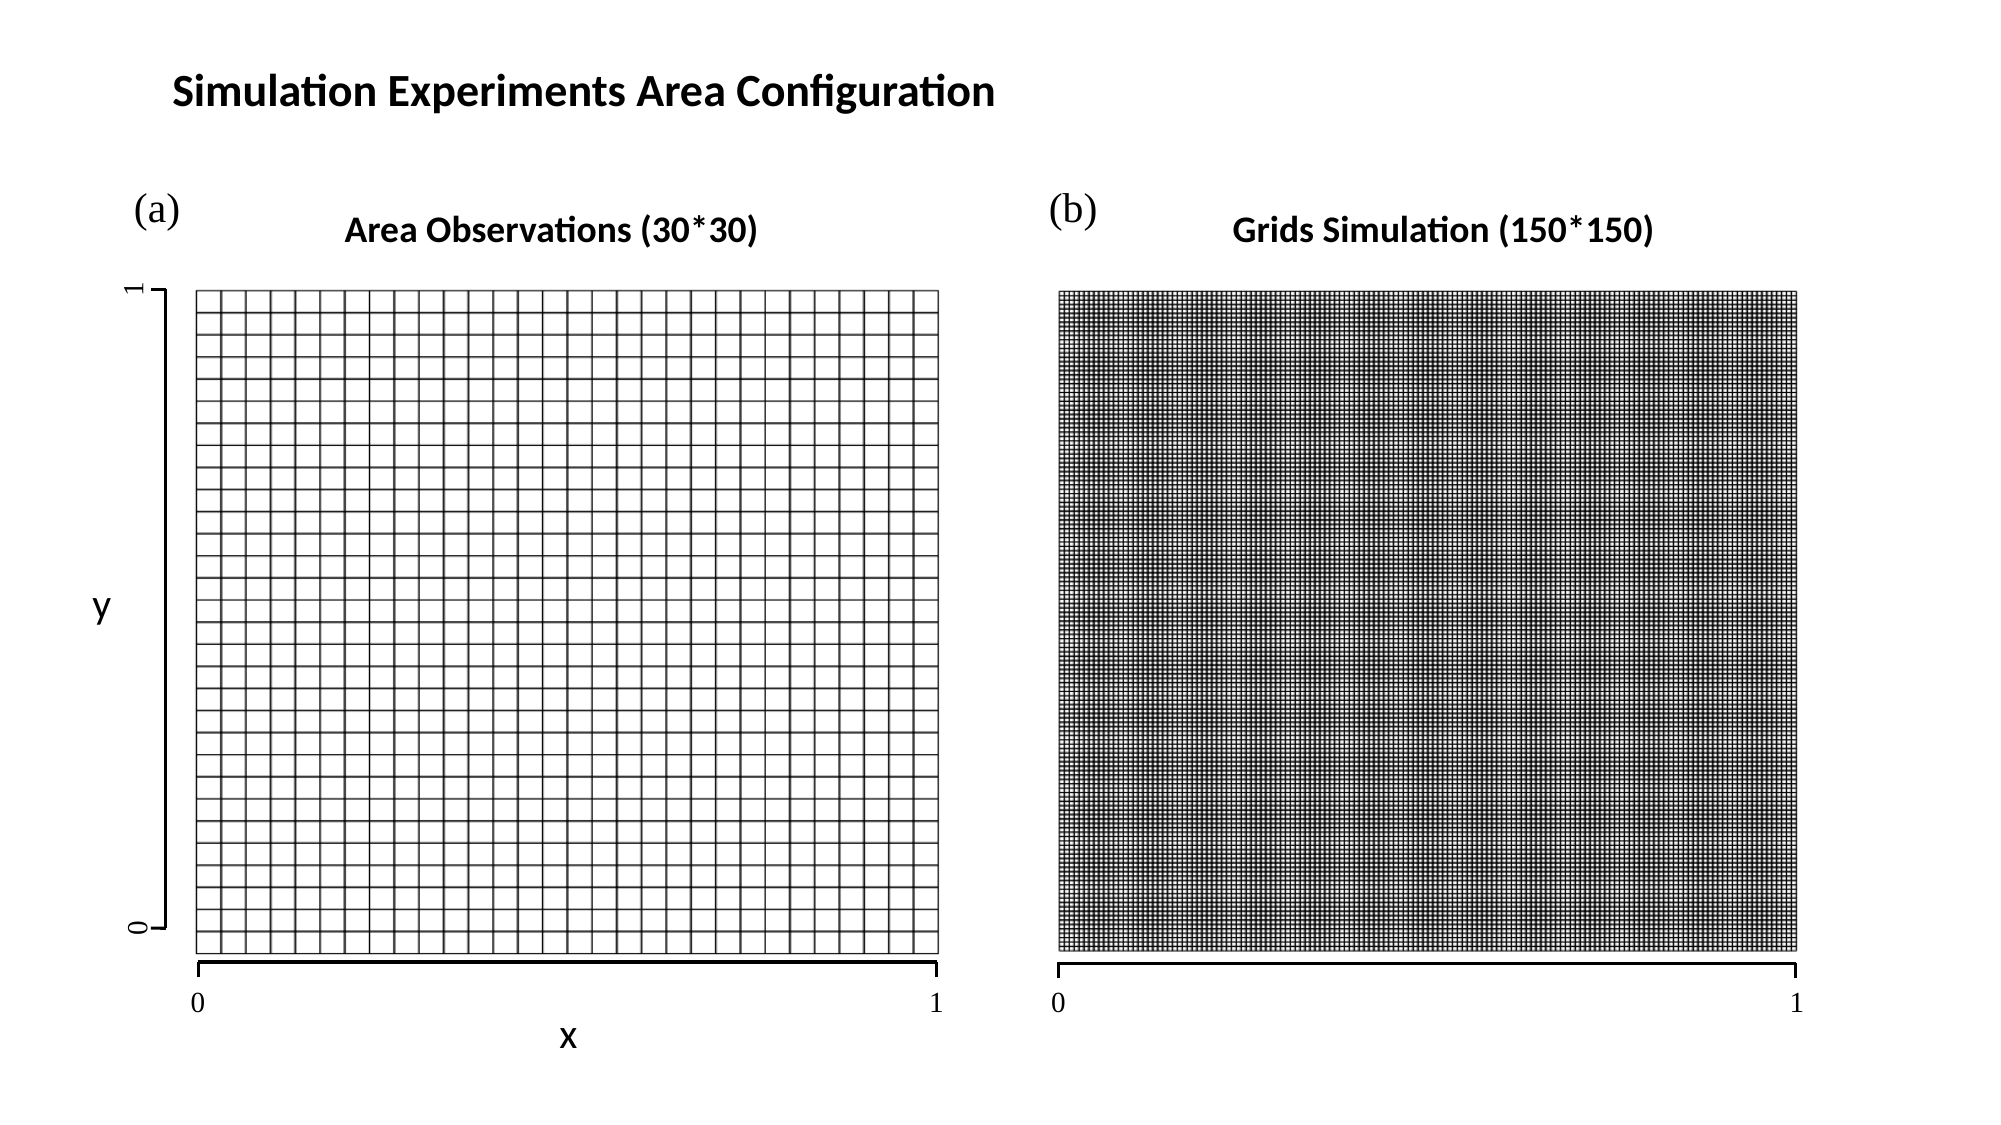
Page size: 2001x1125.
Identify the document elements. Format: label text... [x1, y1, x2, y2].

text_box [77, 173, 1848, 1065]
title Simulation Experiments Area Configuration [157, 37, 1020, 146]
